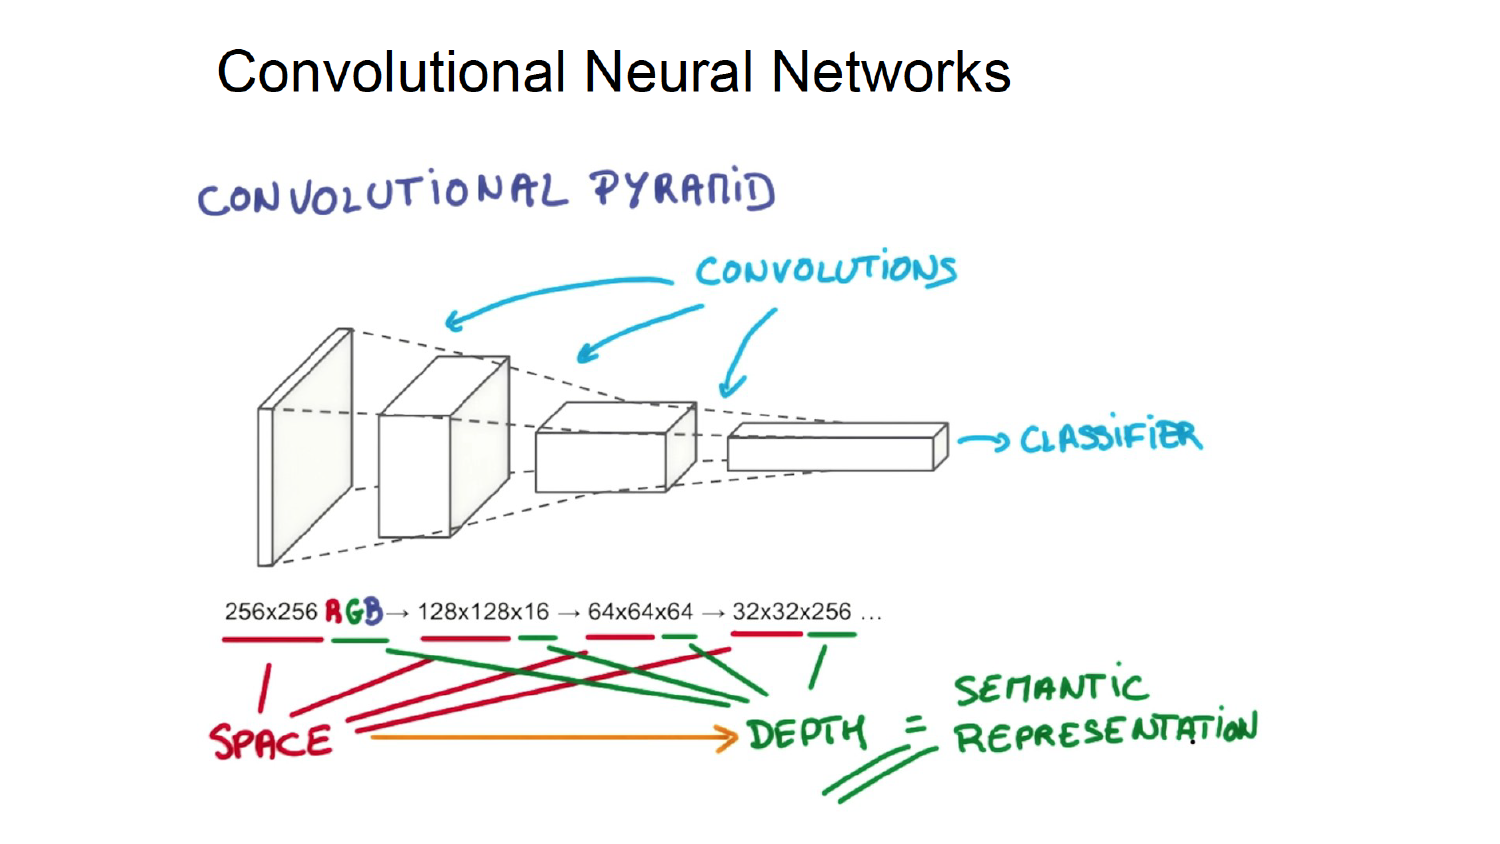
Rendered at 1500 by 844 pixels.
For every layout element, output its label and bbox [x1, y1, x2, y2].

picture [143, 0, 1354, 844]
